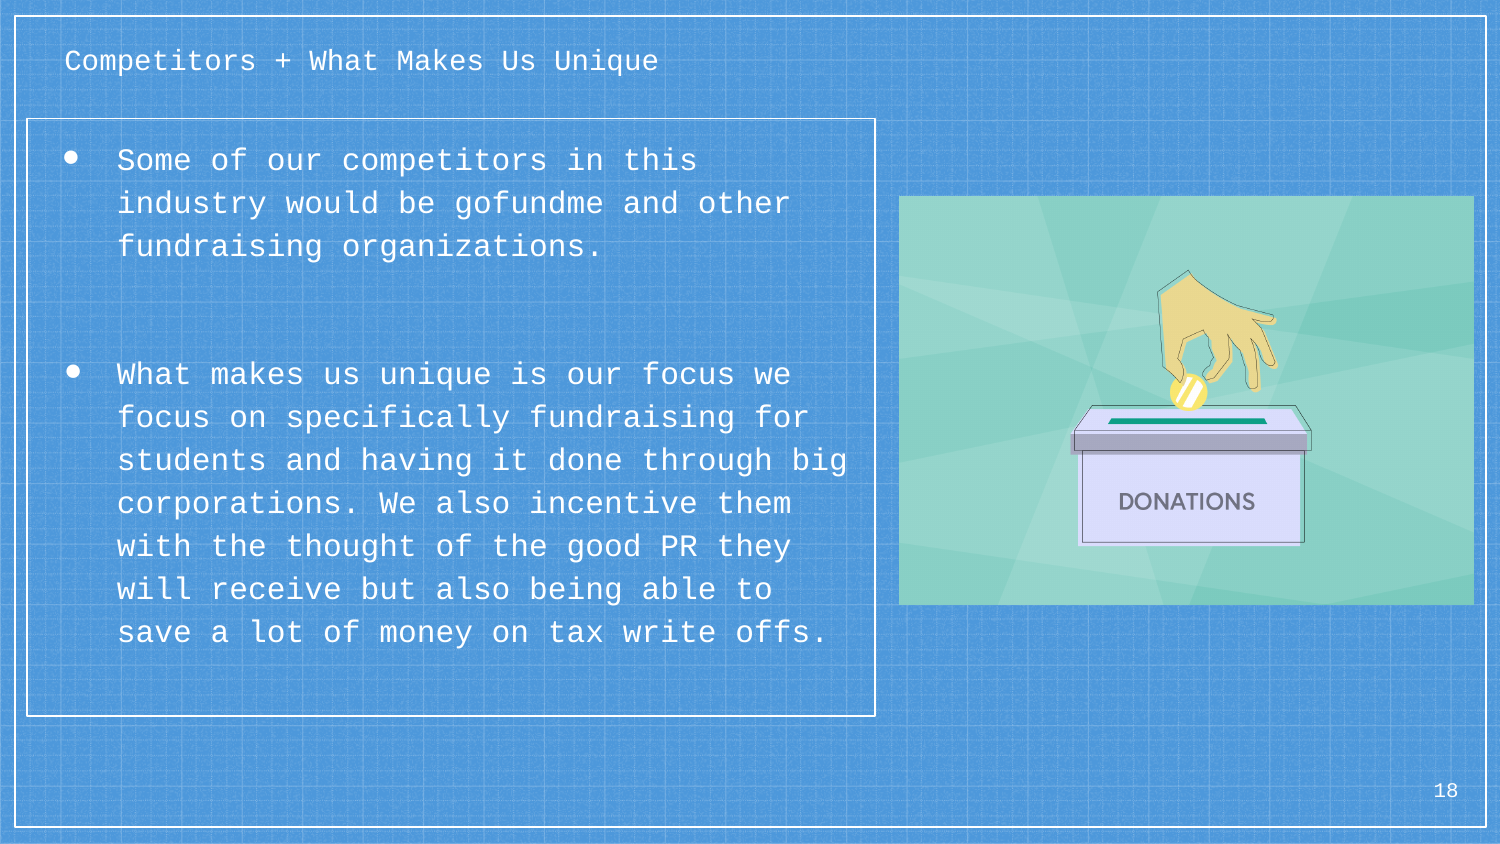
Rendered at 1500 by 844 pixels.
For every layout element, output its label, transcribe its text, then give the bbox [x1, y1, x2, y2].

text_box [33, 35, 1449, 102]
text_box Competitors + What Makes Us Unique [49, 21, 1346, 92]
text_box Some of our competitors in this industry would be gofundme and other fundraising organizations. What makes us unique is our focus we focus on specifically fundraising for students and having it done through big corporations. We also incentive them with the thought of the good PR they will receive but also being able to save a lot of money on tax write offs. [26, 118, 876, 717]
picture [0, 0, 1500, 844]
slide_number ‹#› [1398, 761, 1474, 810]
